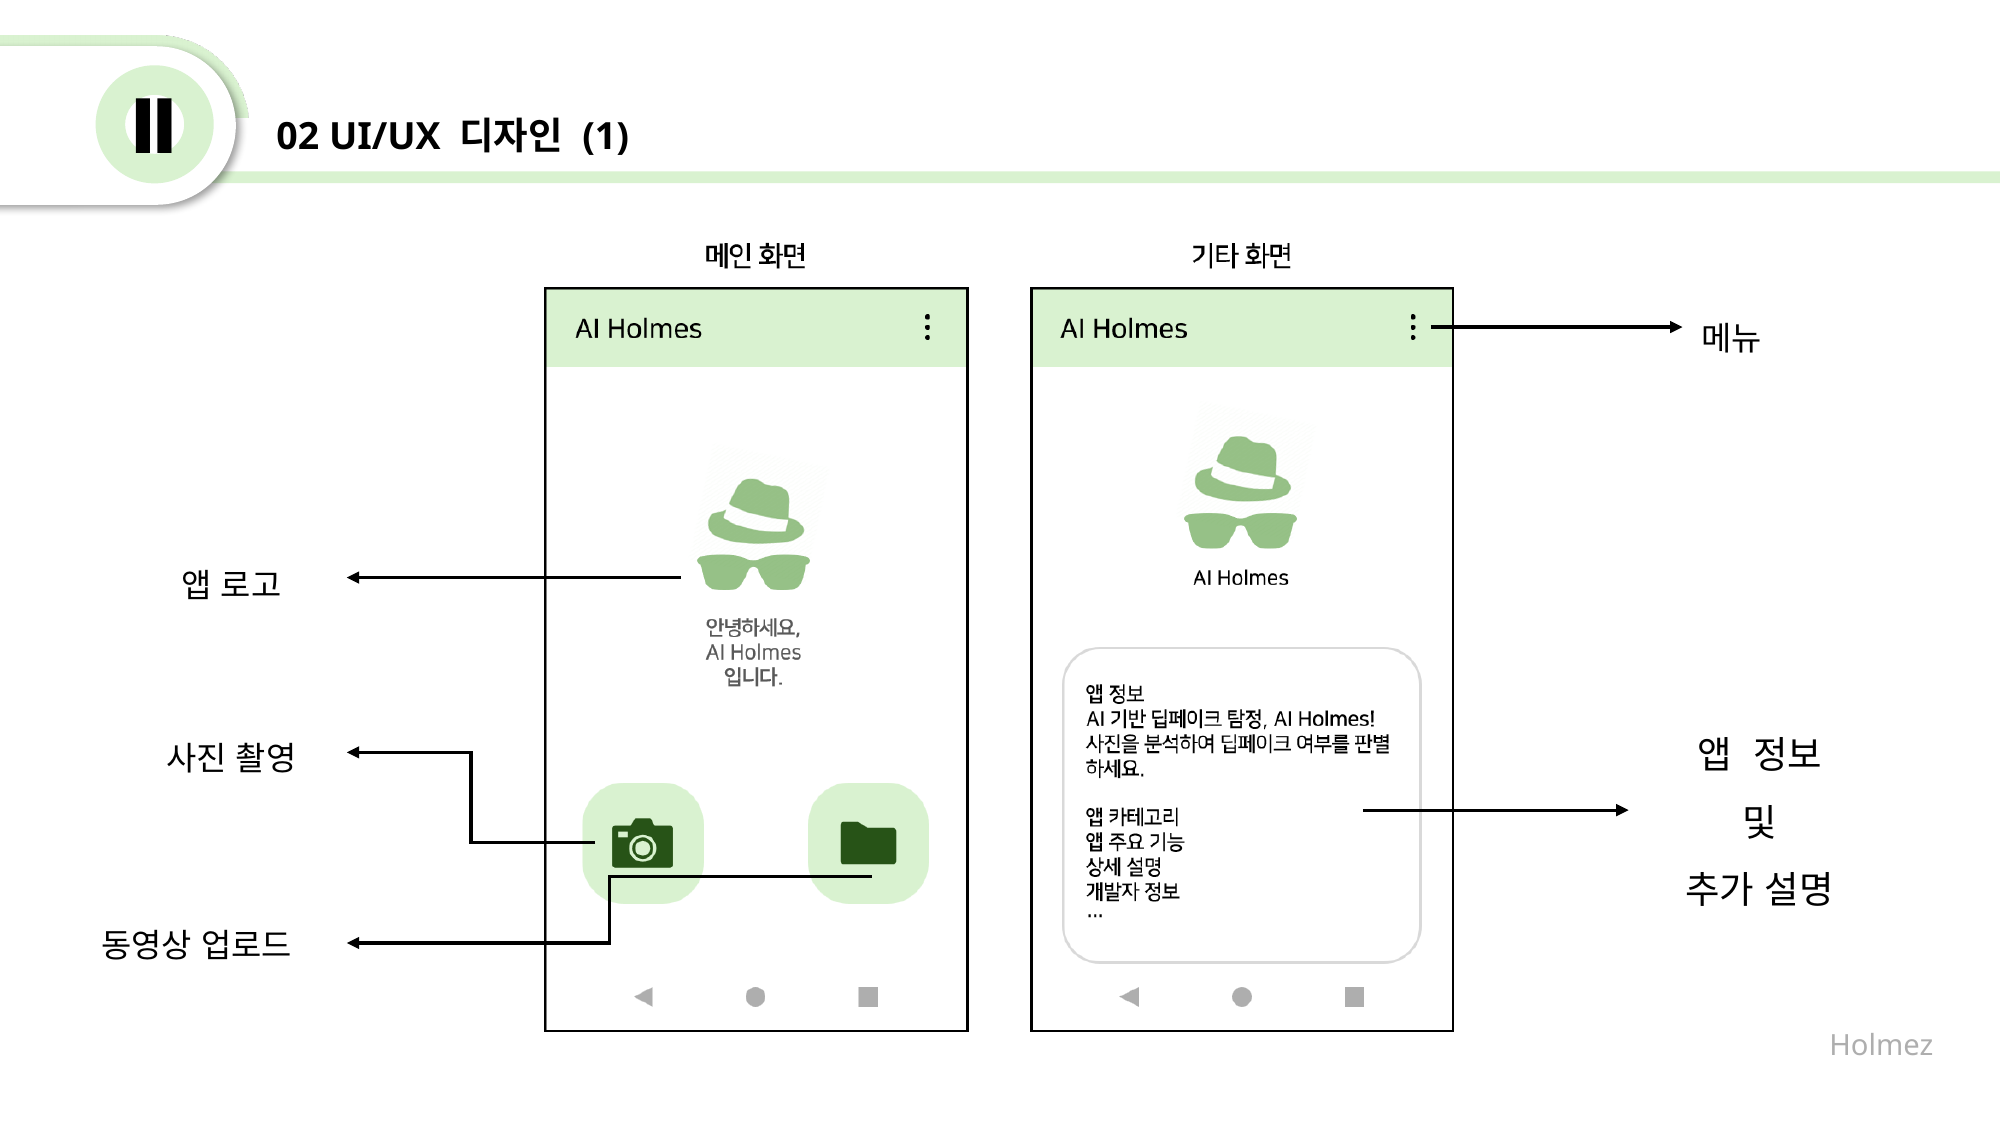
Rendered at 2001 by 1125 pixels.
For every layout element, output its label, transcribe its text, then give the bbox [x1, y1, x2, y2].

text_box 동영상 업로드 [65, 897, 328, 973]
text_box 메뉴 [1599, 289, 1863, 365]
text_box 앱 로고 [100, 536, 363, 612]
text_box 앱 정보 및 추가 설명 [1628, 667, 1892, 953]
text_box 사진 촬영 [100, 710, 363, 785]
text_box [0, 35, 2000, 206]
picture [494, 206, 1501, 1078]
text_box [346, 751, 596, 843]
text_box Holmez [1814, 980, 2000, 1070]
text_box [346, 875, 873, 944]
